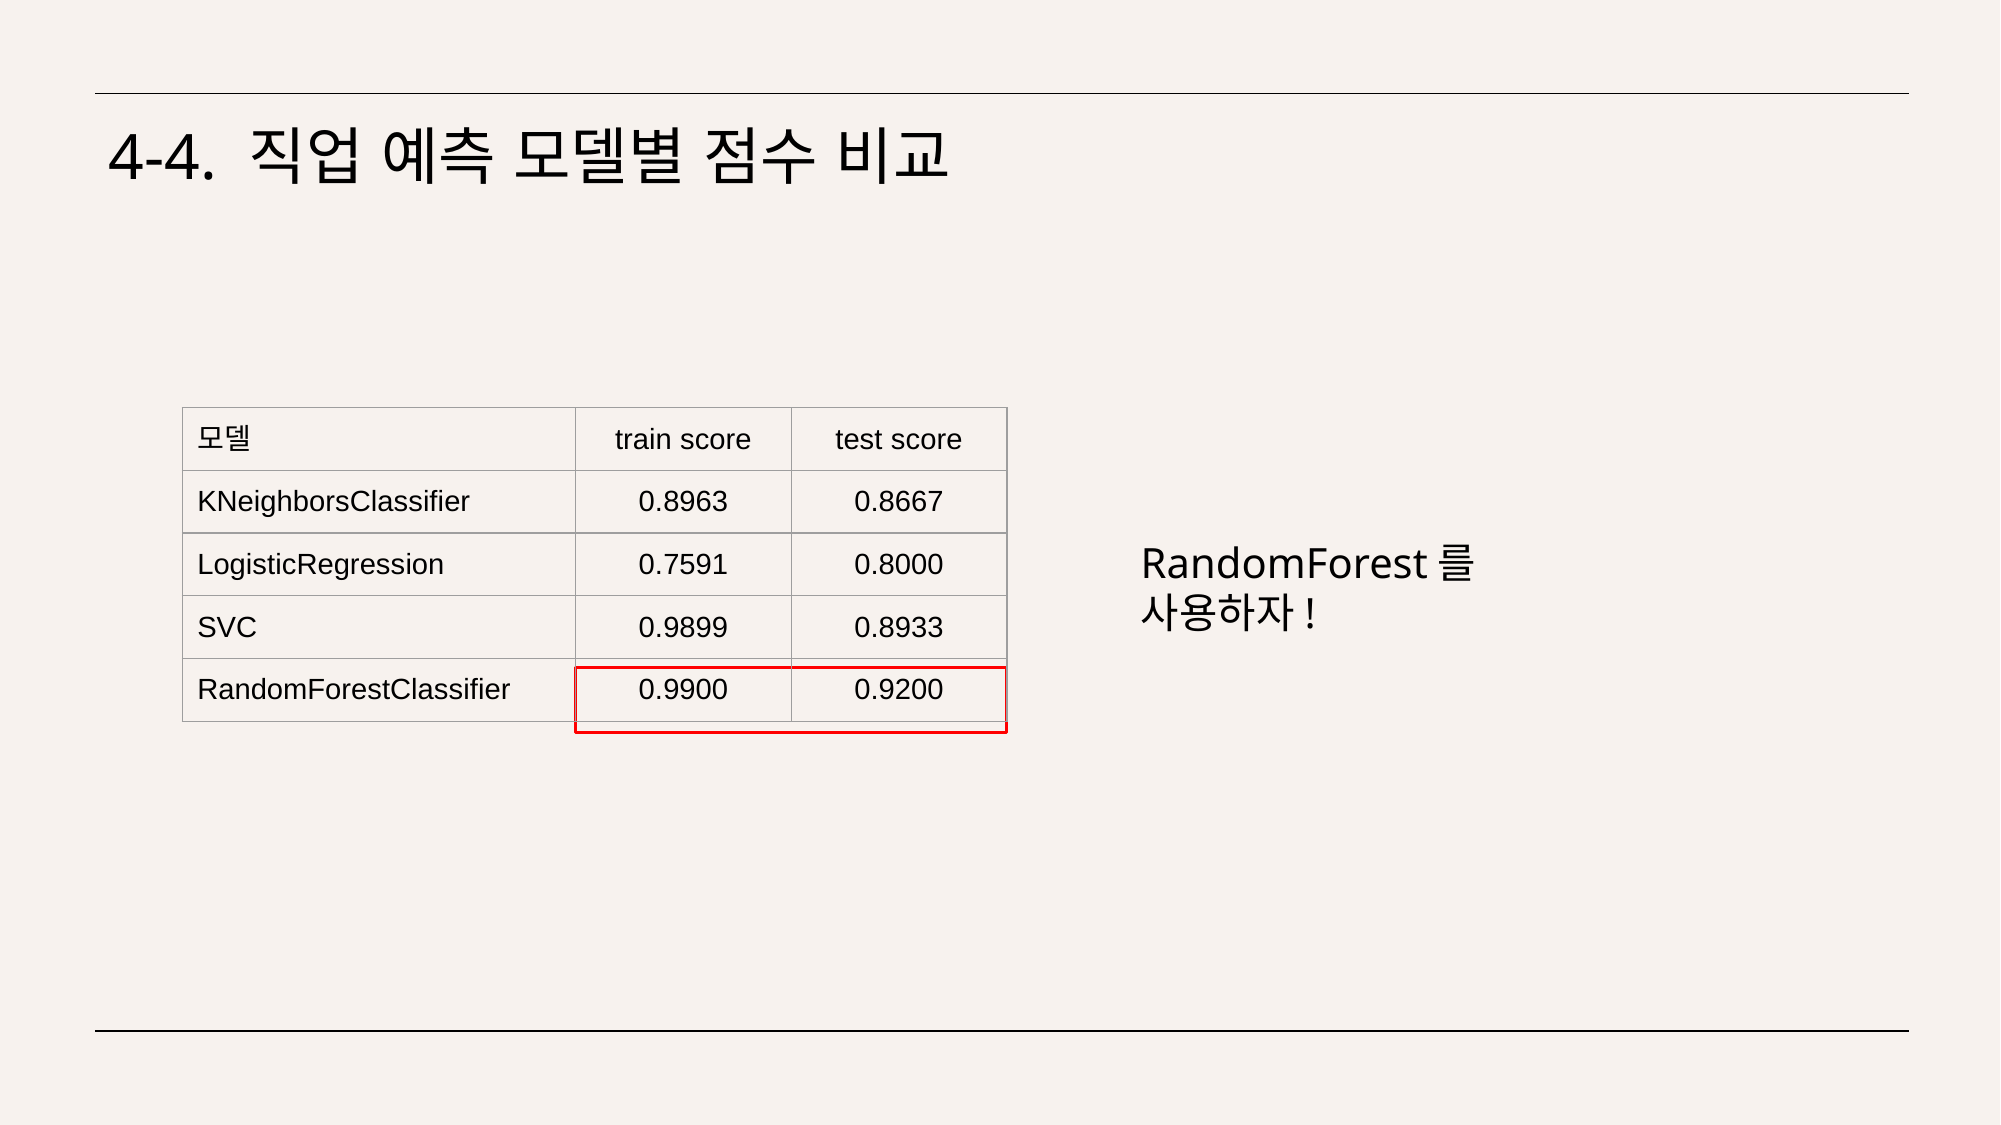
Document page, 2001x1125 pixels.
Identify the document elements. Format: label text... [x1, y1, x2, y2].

table_cell 0.8963 [576, 471, 791, 532]
table_cell 0.9200 [792, 659, 1006, 721]
table_cell 0.8933 [792, 596, 1006, 658]
table_header 모델 [183, 408, 575, 470]
text_box RandomForest를 사용하자! [1125, 522, 1653, 653]
table_header train score [576, 408, 791, 470]
table_cell KNeighborsClassifier [183, 471, 575, 532]
text_box [575, 722, 1007, 733]
title 4-4. 직업 예측 모델별 점수 비교 [93, 117, 1907, 204]
table_cell 0.9900 [576, 659, 791, 721]
table_cell 0.8000 [792, 534, 1006, 595]
table_cell RandomForestClassifier [183, 659, 575, 721]
table_cell 0.9899 [576, 596, 791, 658]
table_cell 0.8667 [792, 471, 1006, 532]
table_header test score [792, 408, 1006, 470]
table_cell 0.7591 [576, 534, 791, 595]
table_cell LogisticRegression [183, 534, 575, 595]
table_cell SVC [183, 596, 575, 658]
